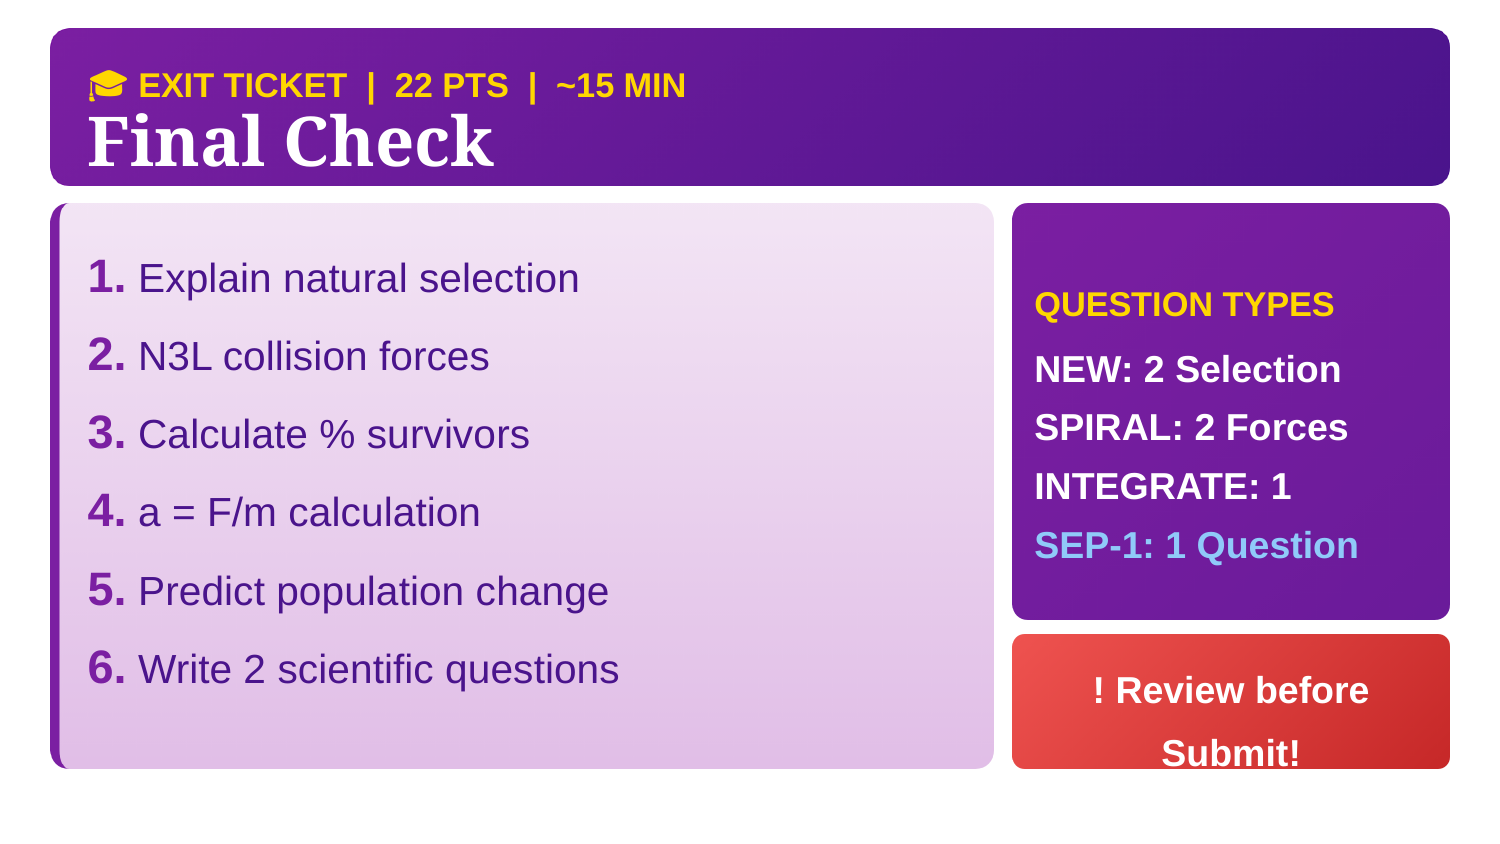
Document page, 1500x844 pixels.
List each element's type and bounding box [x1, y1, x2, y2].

picture [49, 200, 994, 769]
picture [1012, 632, 1451, 769]
picture [49, 27, 1451, 186]
picture [1012, 200, 1451, 621]
